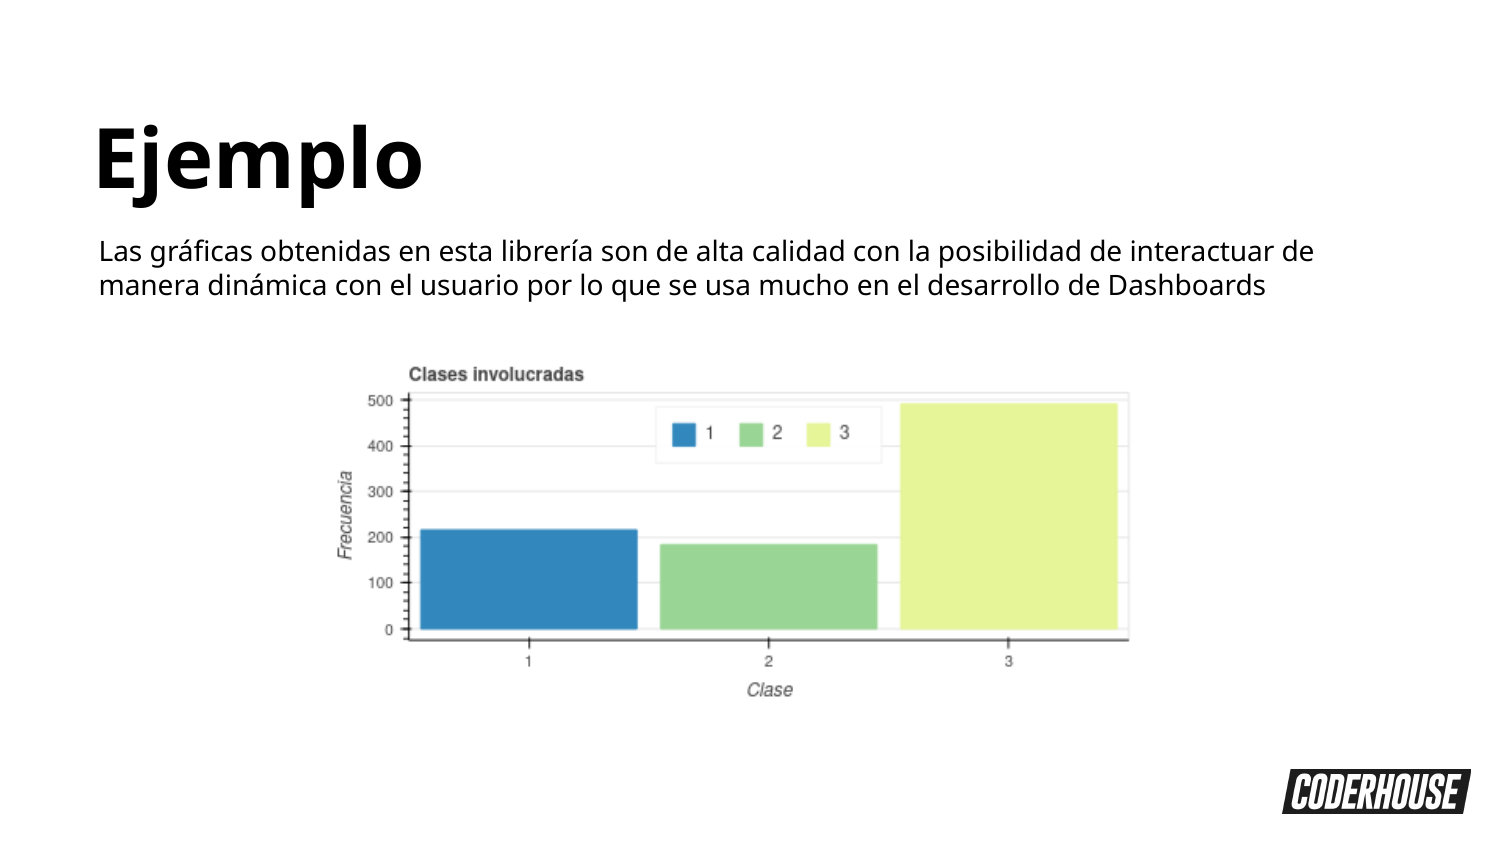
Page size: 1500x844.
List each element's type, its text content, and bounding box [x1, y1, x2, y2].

picture [330, 353, 1170, 703]
text_box Las gráficas obtenidas en esta librería son de alta calidad con la posibilidad de interactuar de manera dinámica con el usuario por lo que se usa mucho en el desarrollo de Dashboards [83, 218, 1419, 350]
picture [1281, 769, 1471, 814]
text_box Ejemplo [77, 101, 1414, 312]
